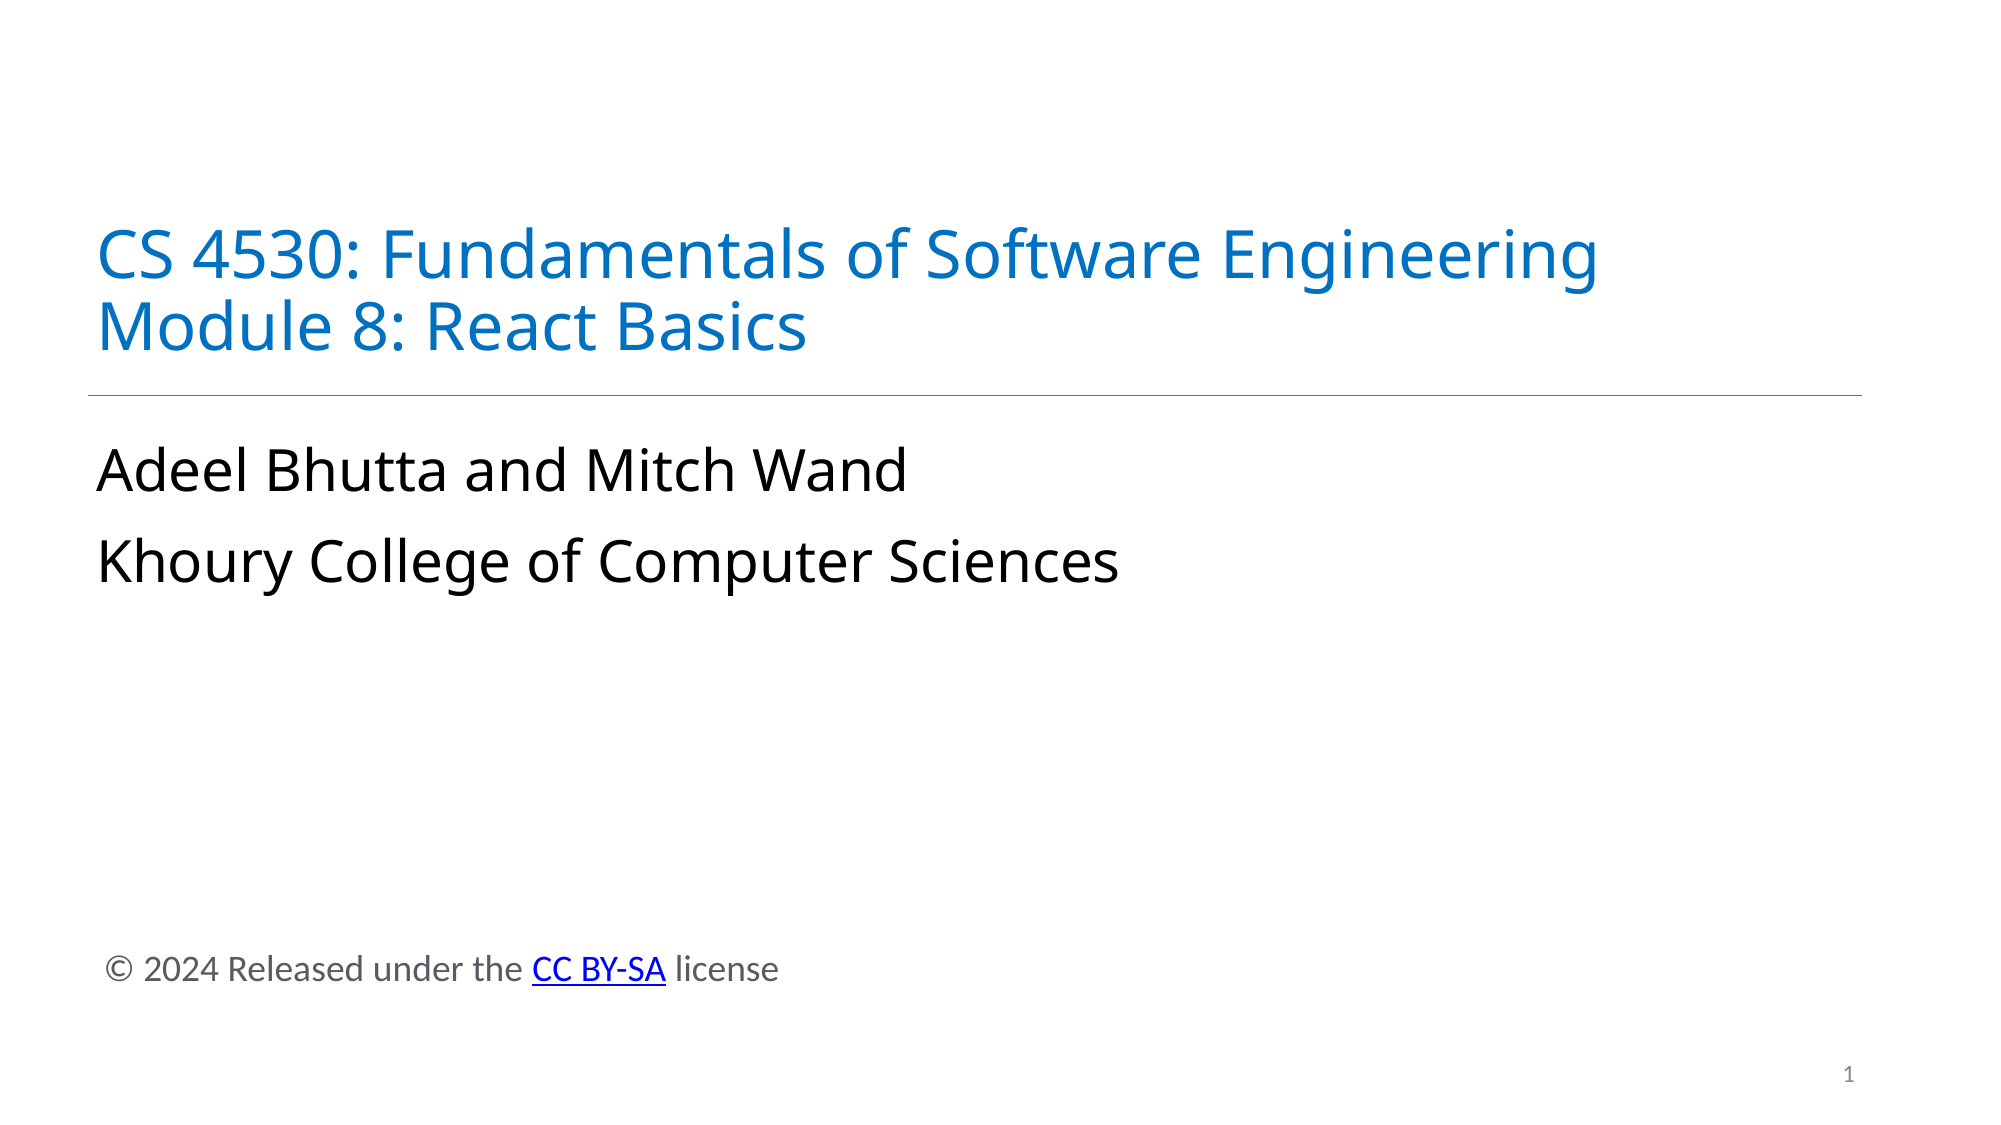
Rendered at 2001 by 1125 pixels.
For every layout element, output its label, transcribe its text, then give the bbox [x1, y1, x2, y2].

subtitle Adeel Bhutta and Mitch Wand Khoury College of Computer Sciences [87, 424, 1751, 698]
slide_number 1 [1832, 1051, 1863, 1094]
title CS 4530: Fundamentals of Software Engineering Module 8: React Basics [87, 124, 1863, 374]
text_box © 2024 Released under the CC BY-SA license [95, 936, 1081, 997]
